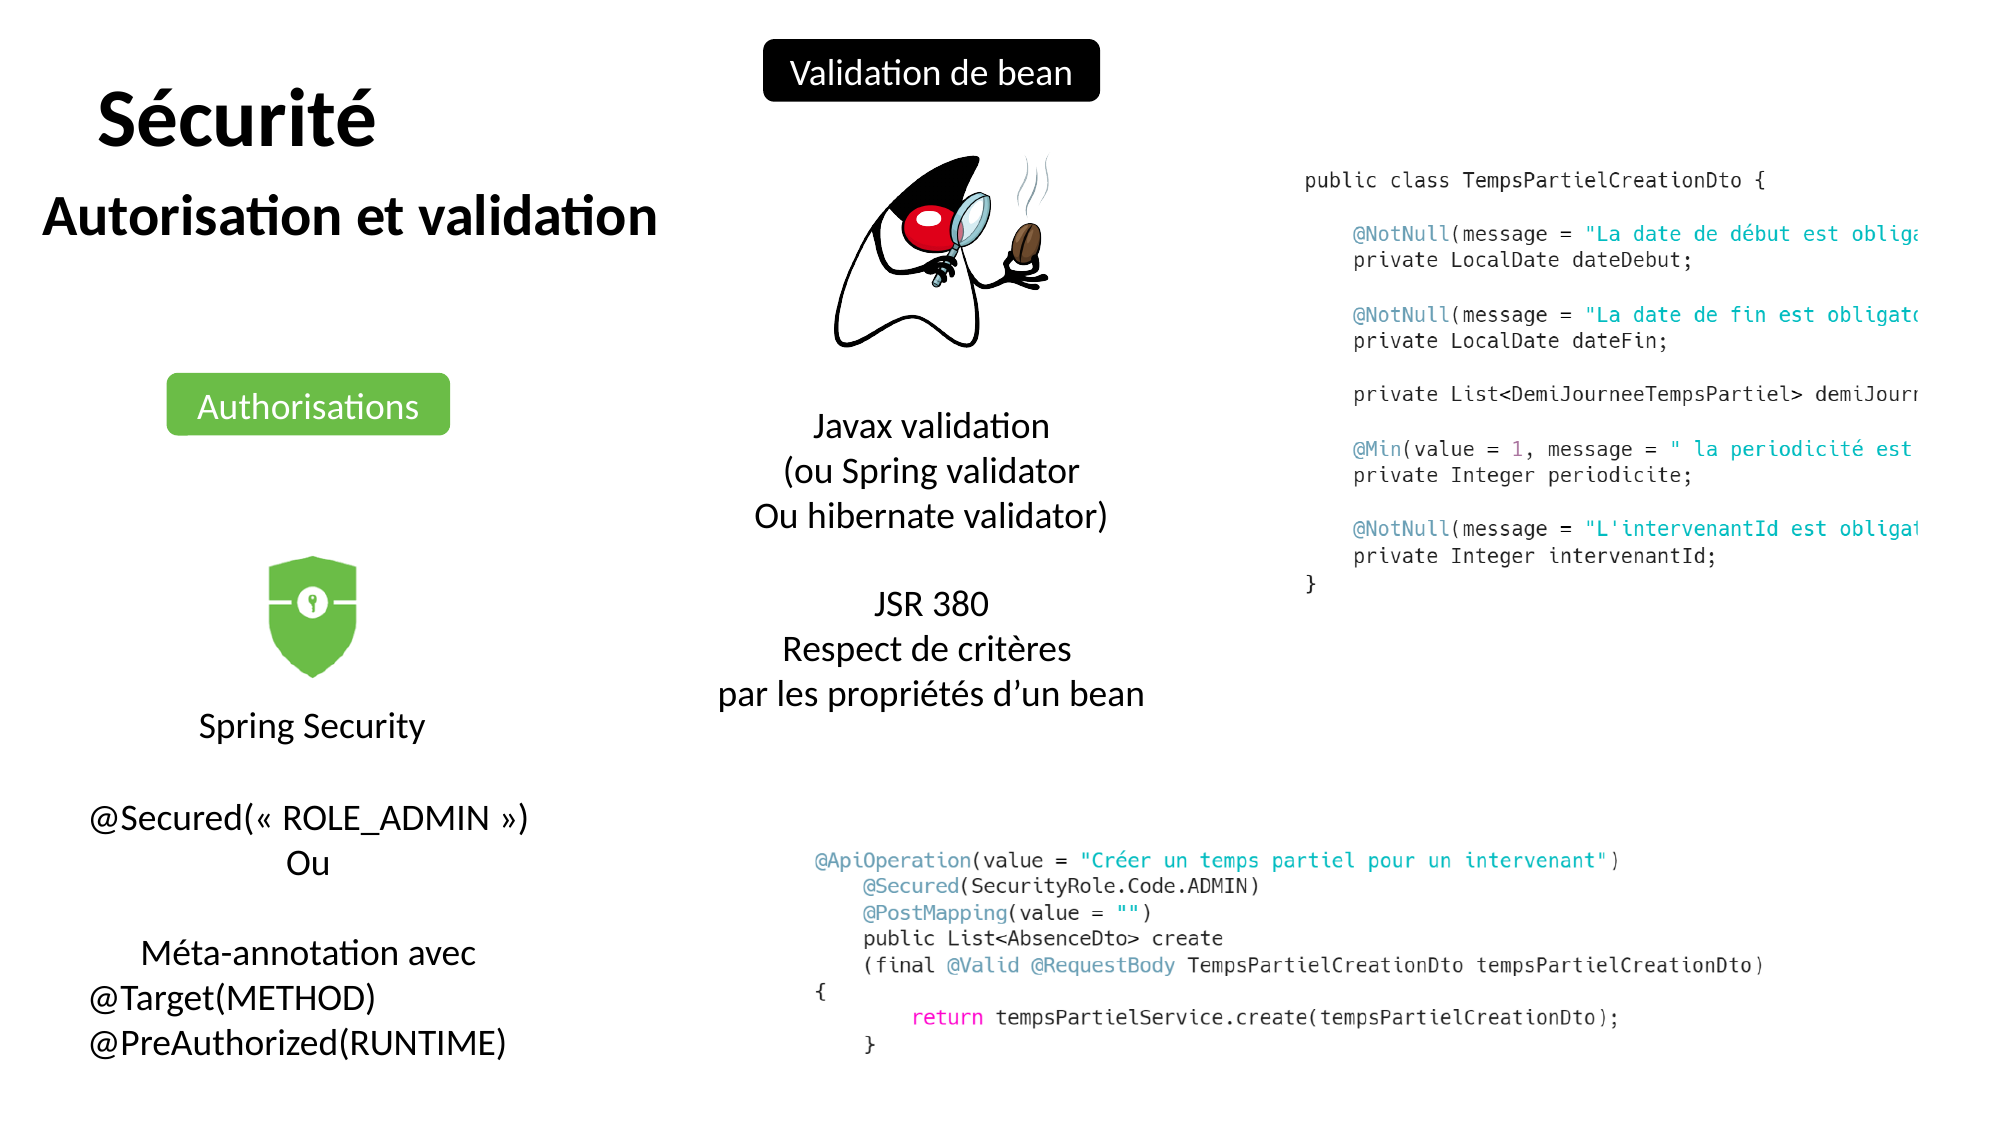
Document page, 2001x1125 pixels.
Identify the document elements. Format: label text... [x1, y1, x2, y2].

text_box Autorisation et validation [27, 169, 697, 255]
text_box Sécurité [82, 55, 418, 171]
text_box Authorisations [166, 372, 451, 436]
picture [1293, 144, 1918, 604]
picture [792, 828, 1795, 1074]
text_box JSR 380 Respect de critères par les propriétés d’un bean [702, 571, 1161, 722]
text_box Javax validation (ou Spring validator Ou hibernate validator) [739, 393, 1124, 544]
text_box Spring Security [184, 694, 441, 754]
picture [229, 533, 396, 700]
picture [806, 133, 1077, 361]
text_box Validation de bean [763, 39, 1101, 102]
text_box @Secured(« ROLE_ADMIN ») Ou Méta-annotation avec @Target(METHOD) @PreAuthorized(RUNTIME) [72, 785, 545, 1070]
